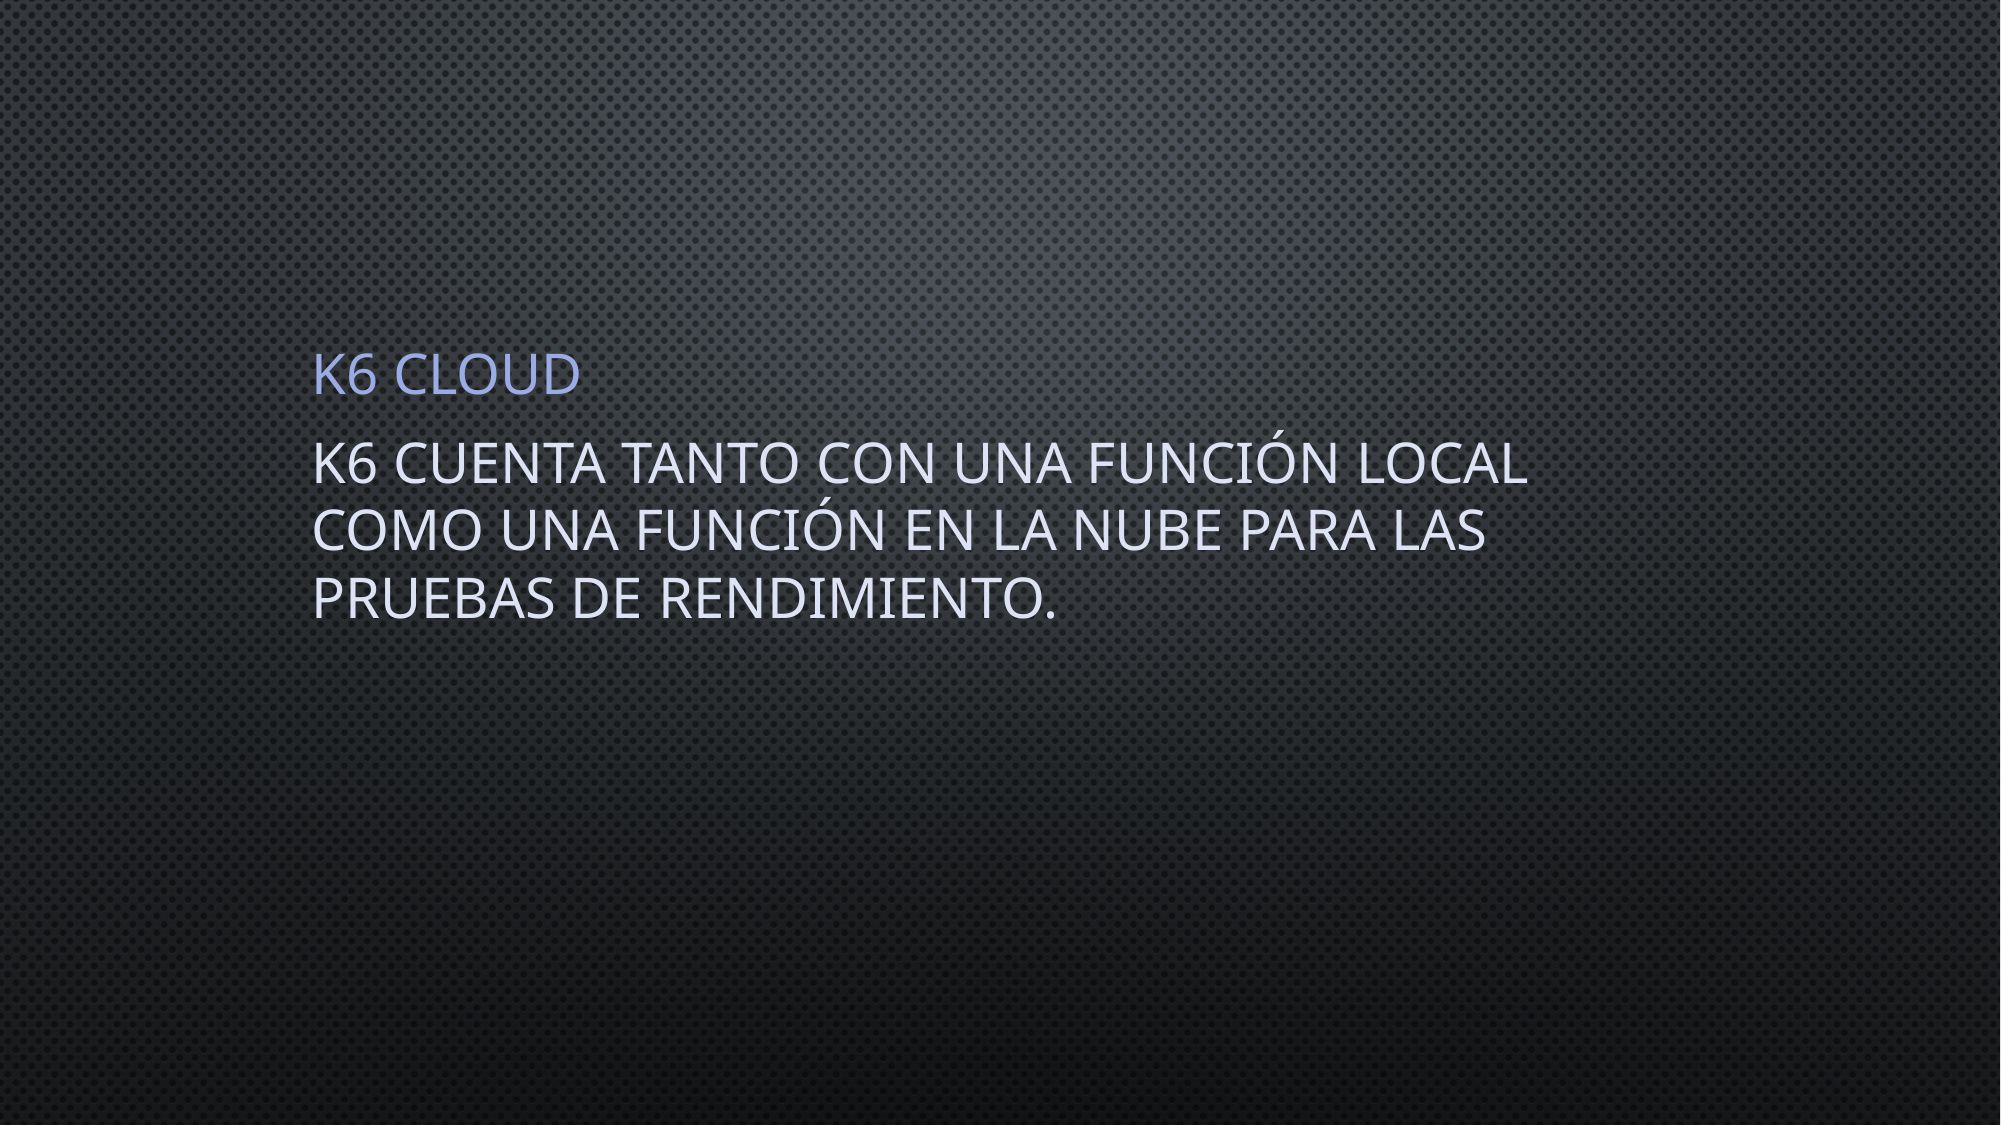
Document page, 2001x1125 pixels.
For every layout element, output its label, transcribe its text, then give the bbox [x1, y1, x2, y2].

list K6 cloud K6 cuenta tanto con una función local como una función en la nube para las pruebas de rendimiento. [296, 157, 1704, 811]
picture [0, 0, 2001, 1125]
